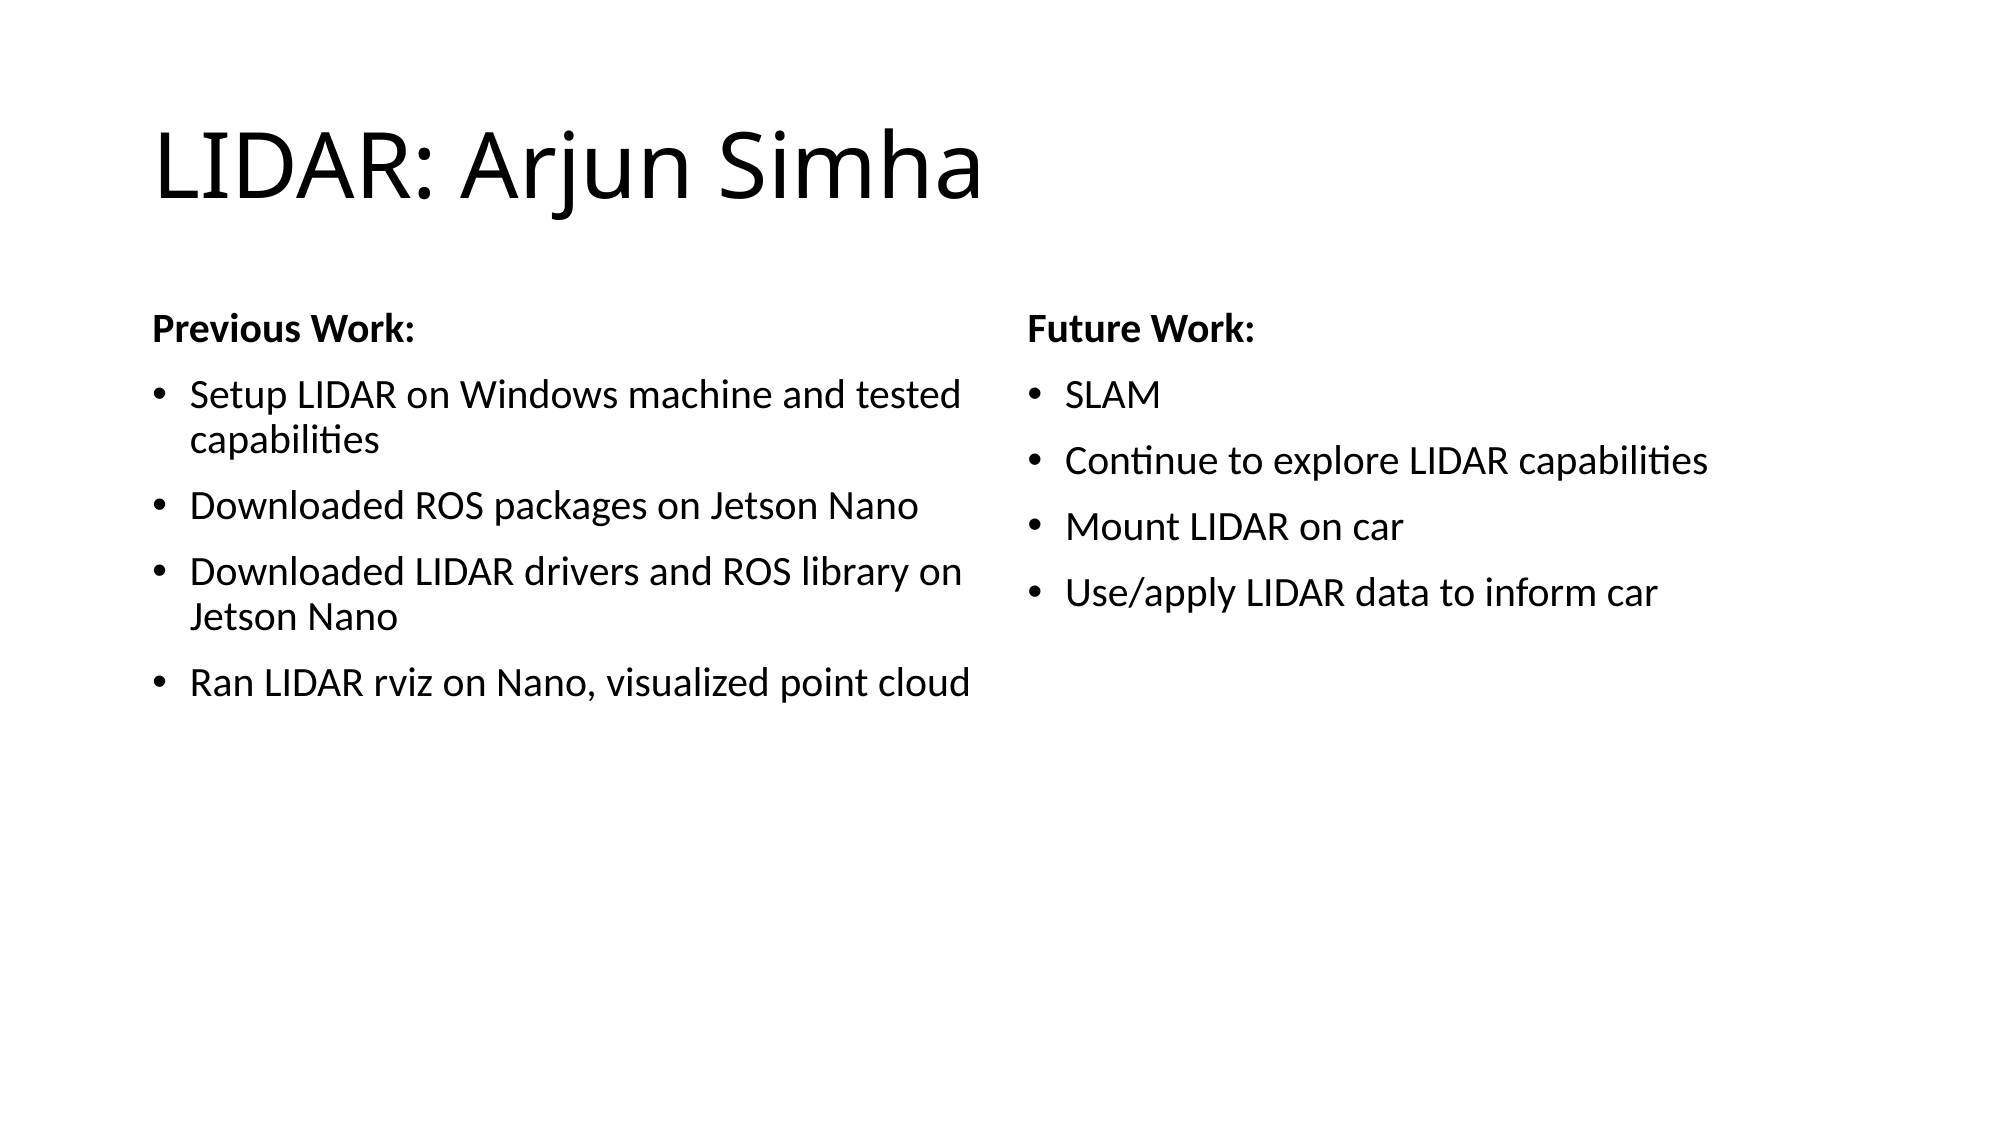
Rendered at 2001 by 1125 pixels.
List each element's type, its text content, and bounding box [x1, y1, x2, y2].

title LIDAR: Arjun Simha [137, 59, 1863, 278]
list Future Work: SLAM Continue to explore LIDAR capabilities Mount LIDAR on car Use/apply LIDAR data to inform car [1012, 299, 1863, 1014]
list Previous Work: Setup LIDAR on Windows machine and tested capabilities Downloaded ROS packages on Jetson Nano Downloaded LIDAR drivers and ROS library on Jetson Nano Ran LIDAR rviz on Nano, visualized point cloud [137, 299, 988, 1014]
